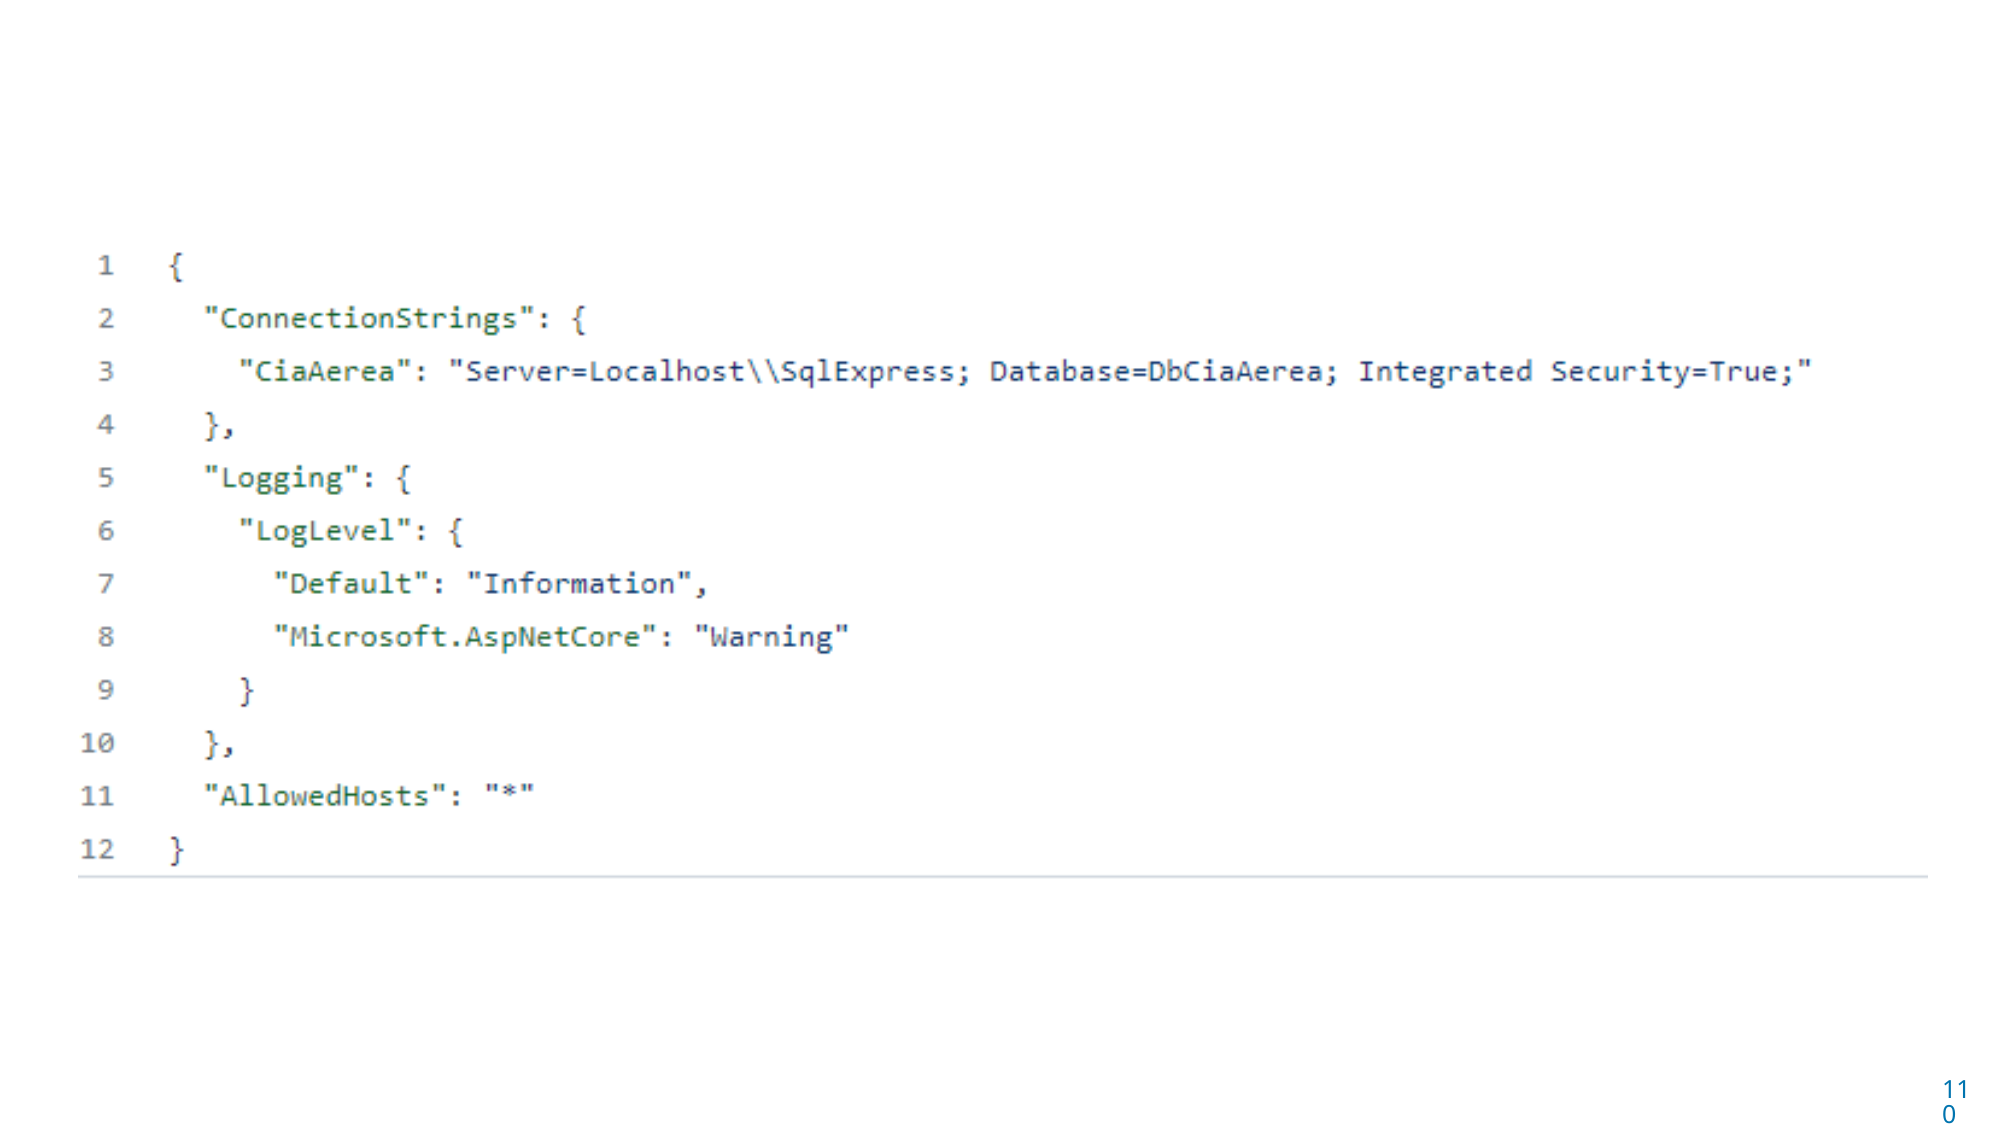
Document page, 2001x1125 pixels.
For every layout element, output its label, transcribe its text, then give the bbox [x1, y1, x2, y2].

slide_number 110 [1927, 1060, 1998, 1121]
picture [78, 244, 1928, 881]
